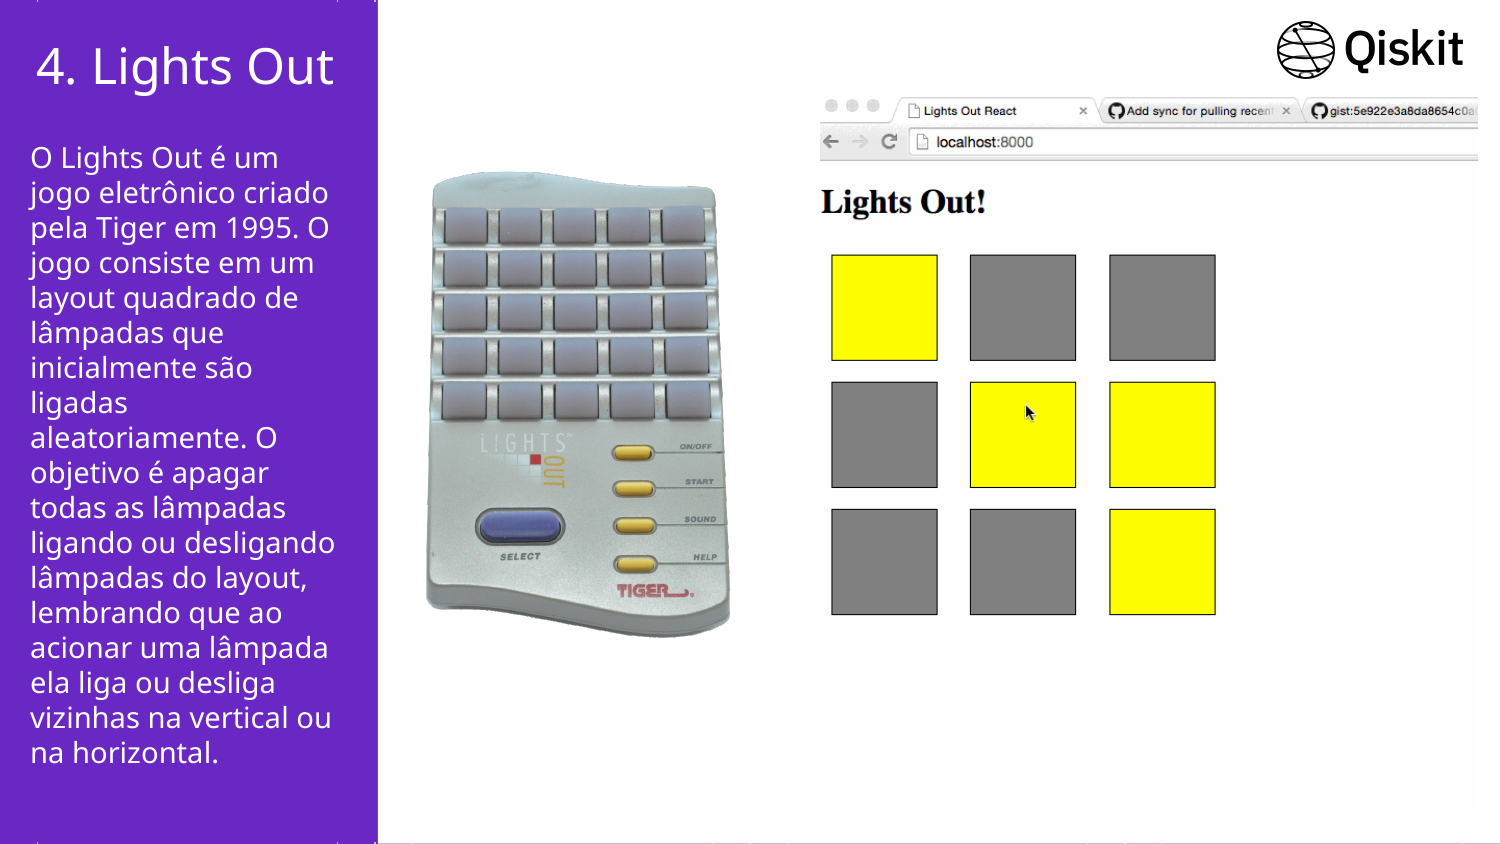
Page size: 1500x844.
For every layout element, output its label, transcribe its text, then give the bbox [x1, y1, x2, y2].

picture [820, 90, 1478, 810]
picture [388, 146, 756, 674]
list 4. Lights Out [36, 28, 347, 124]
picture [1277, 21, 1463, 79]
text_box O Lights Out é um jogo eletrônico criado pela Tiger em 1995. O jogo consiste em um layout quadrado de lâmpadas que inicialmente são ligadas aleatoriamente. O objetivo é apagar todas as lâmpadas ligando ou desligando lâmpadas do layout, lembrando que ao acionar uma lâmpada ela liga ou desliga vizinhas na vertical ou na horizontal. [15, 124, 354, 785]
